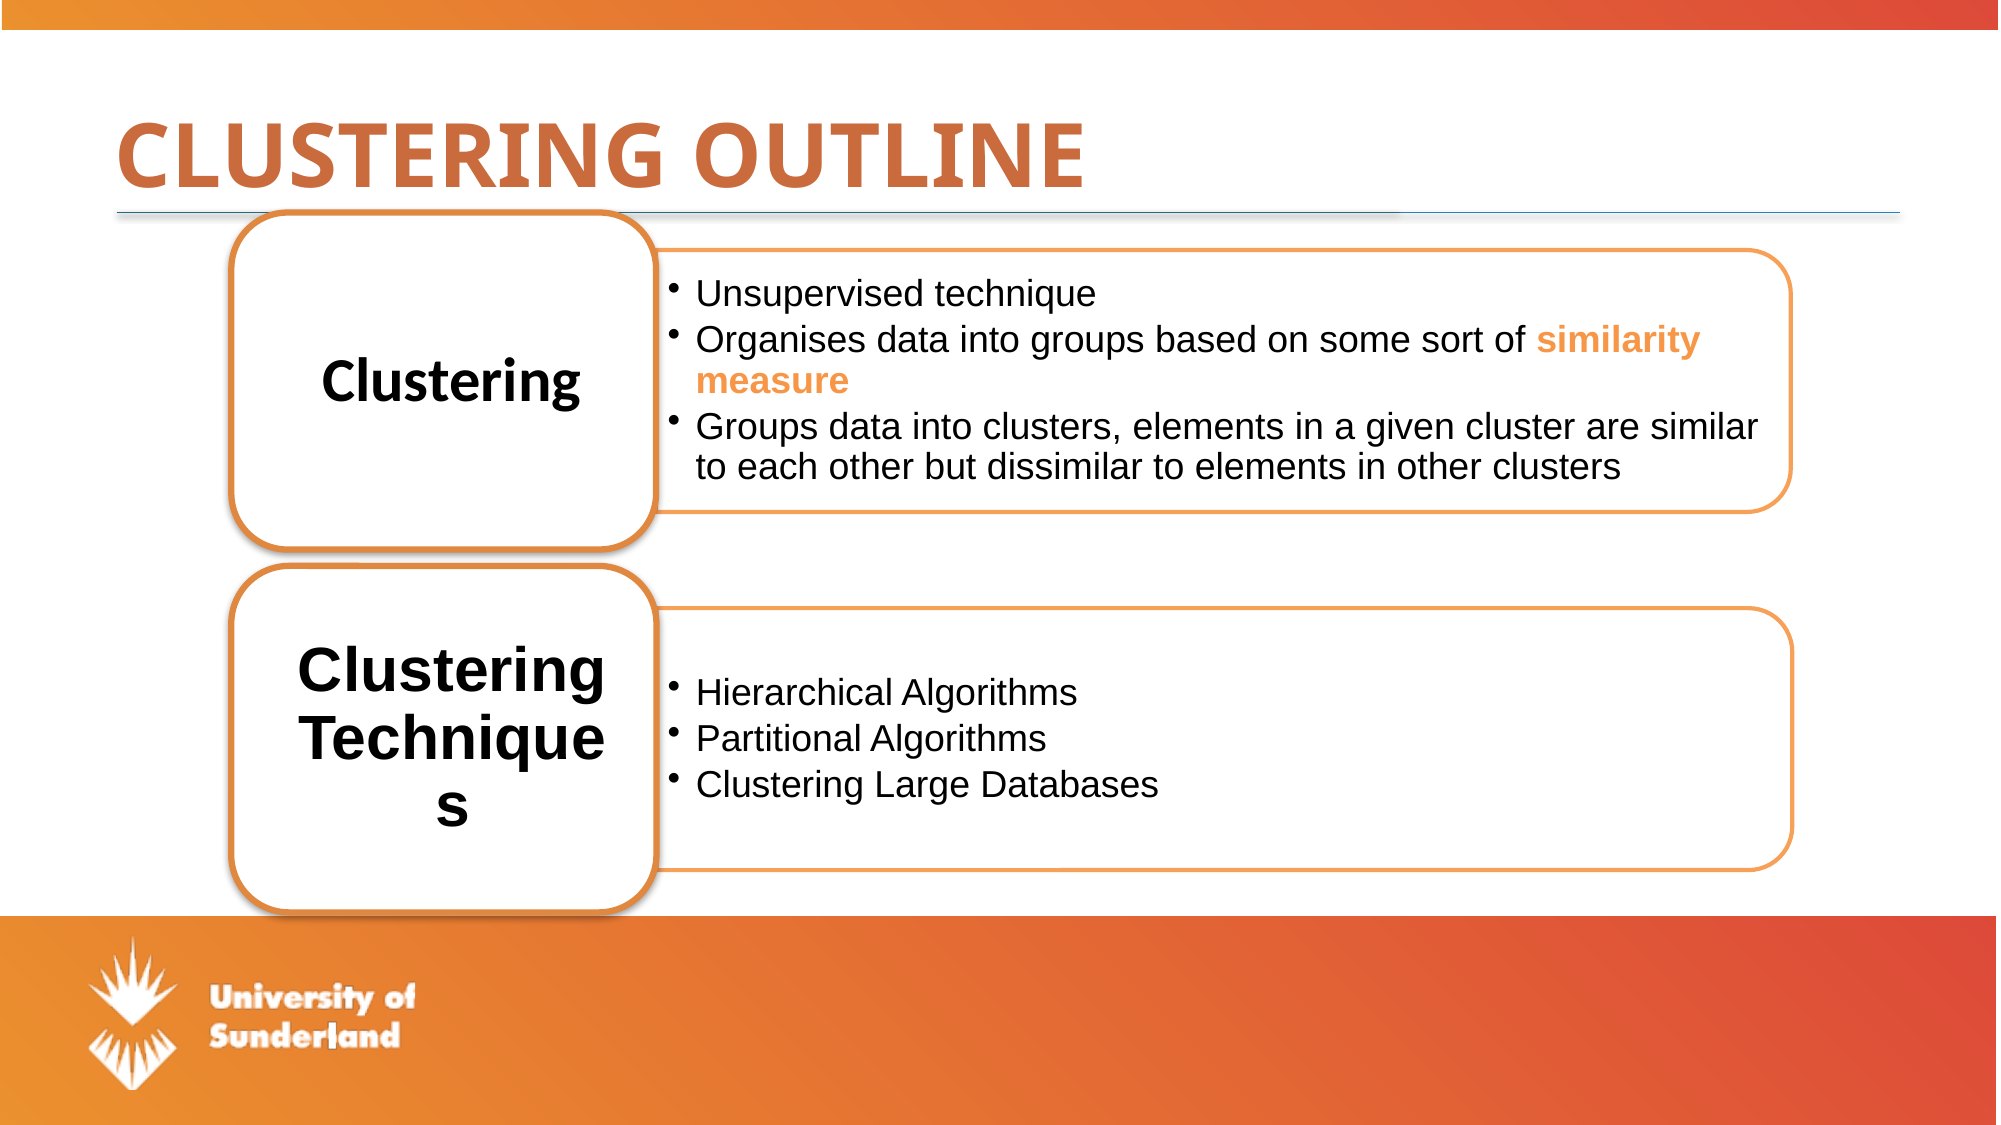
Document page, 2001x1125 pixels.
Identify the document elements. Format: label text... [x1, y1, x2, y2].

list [123, 212, 1901, 913]
title Clustering Outline [98, 122, 1901, 214]
